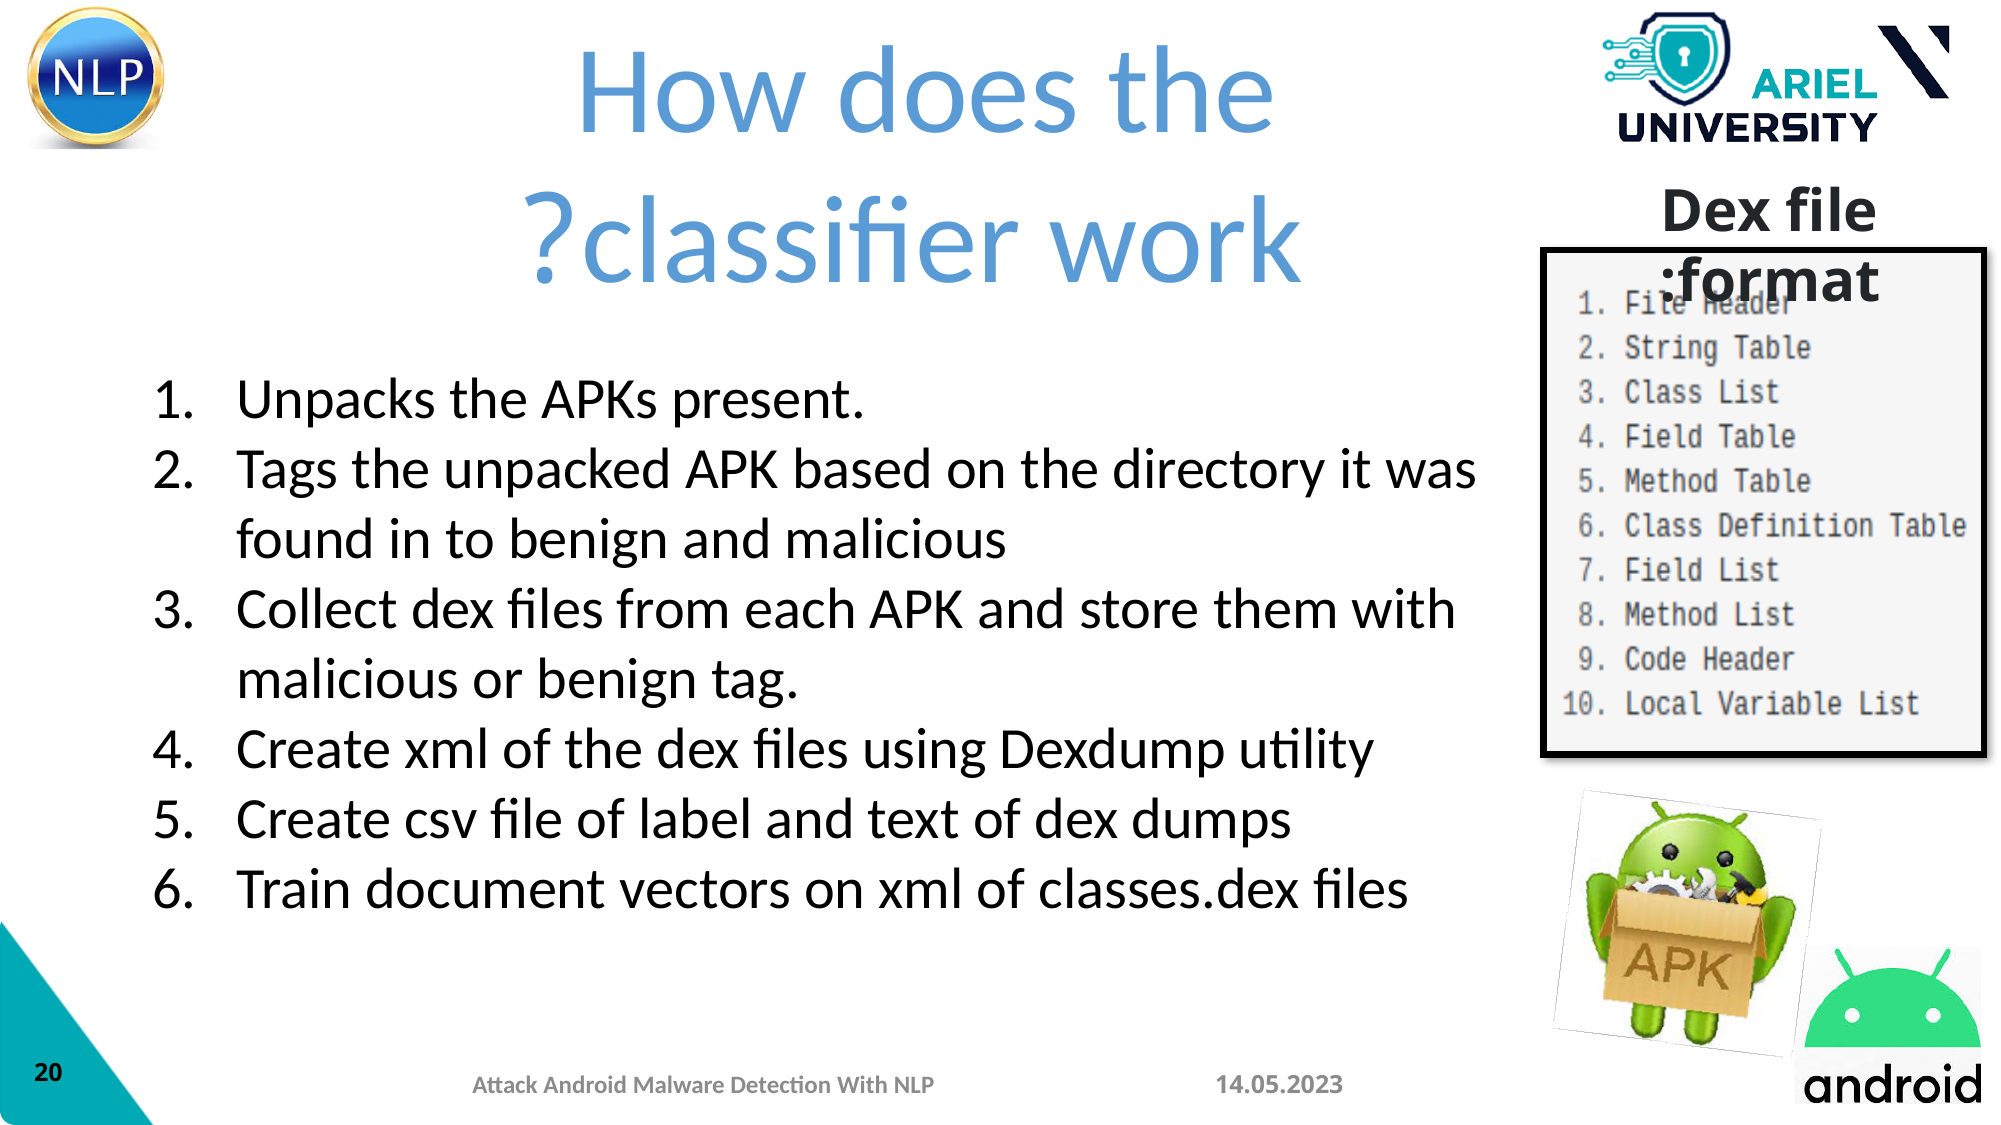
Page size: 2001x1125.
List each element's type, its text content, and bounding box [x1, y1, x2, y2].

text_box How does the classifier work? [105, 0, 1716, 315]
picture [19, 0, 172, 150]
text_box Unpacks the APKs present. Tags the unpacked APK based on the directory it was found in to benign and malicious Collect dex files from each APK and store them with malicious or benign tag. Create xml of the dex files using Dexdump utility Create csv file of label and text of dex dumps Train document vectors on xml of classes.dex files [62, 353, 1549, 928]
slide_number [908, 1053, 1359, 1114]
picture [1546, 253, 1981, 752]
picture [1553, 789, 1981, 1104]
picture [0, 912, 173, 1125]
footer Attack Android Malware Detection With NLP [366, 1053, 908, 1114]
picture [1597, 11, 1954, 150]
text_box Dex file format: [1552, 165, 1987, 321]
